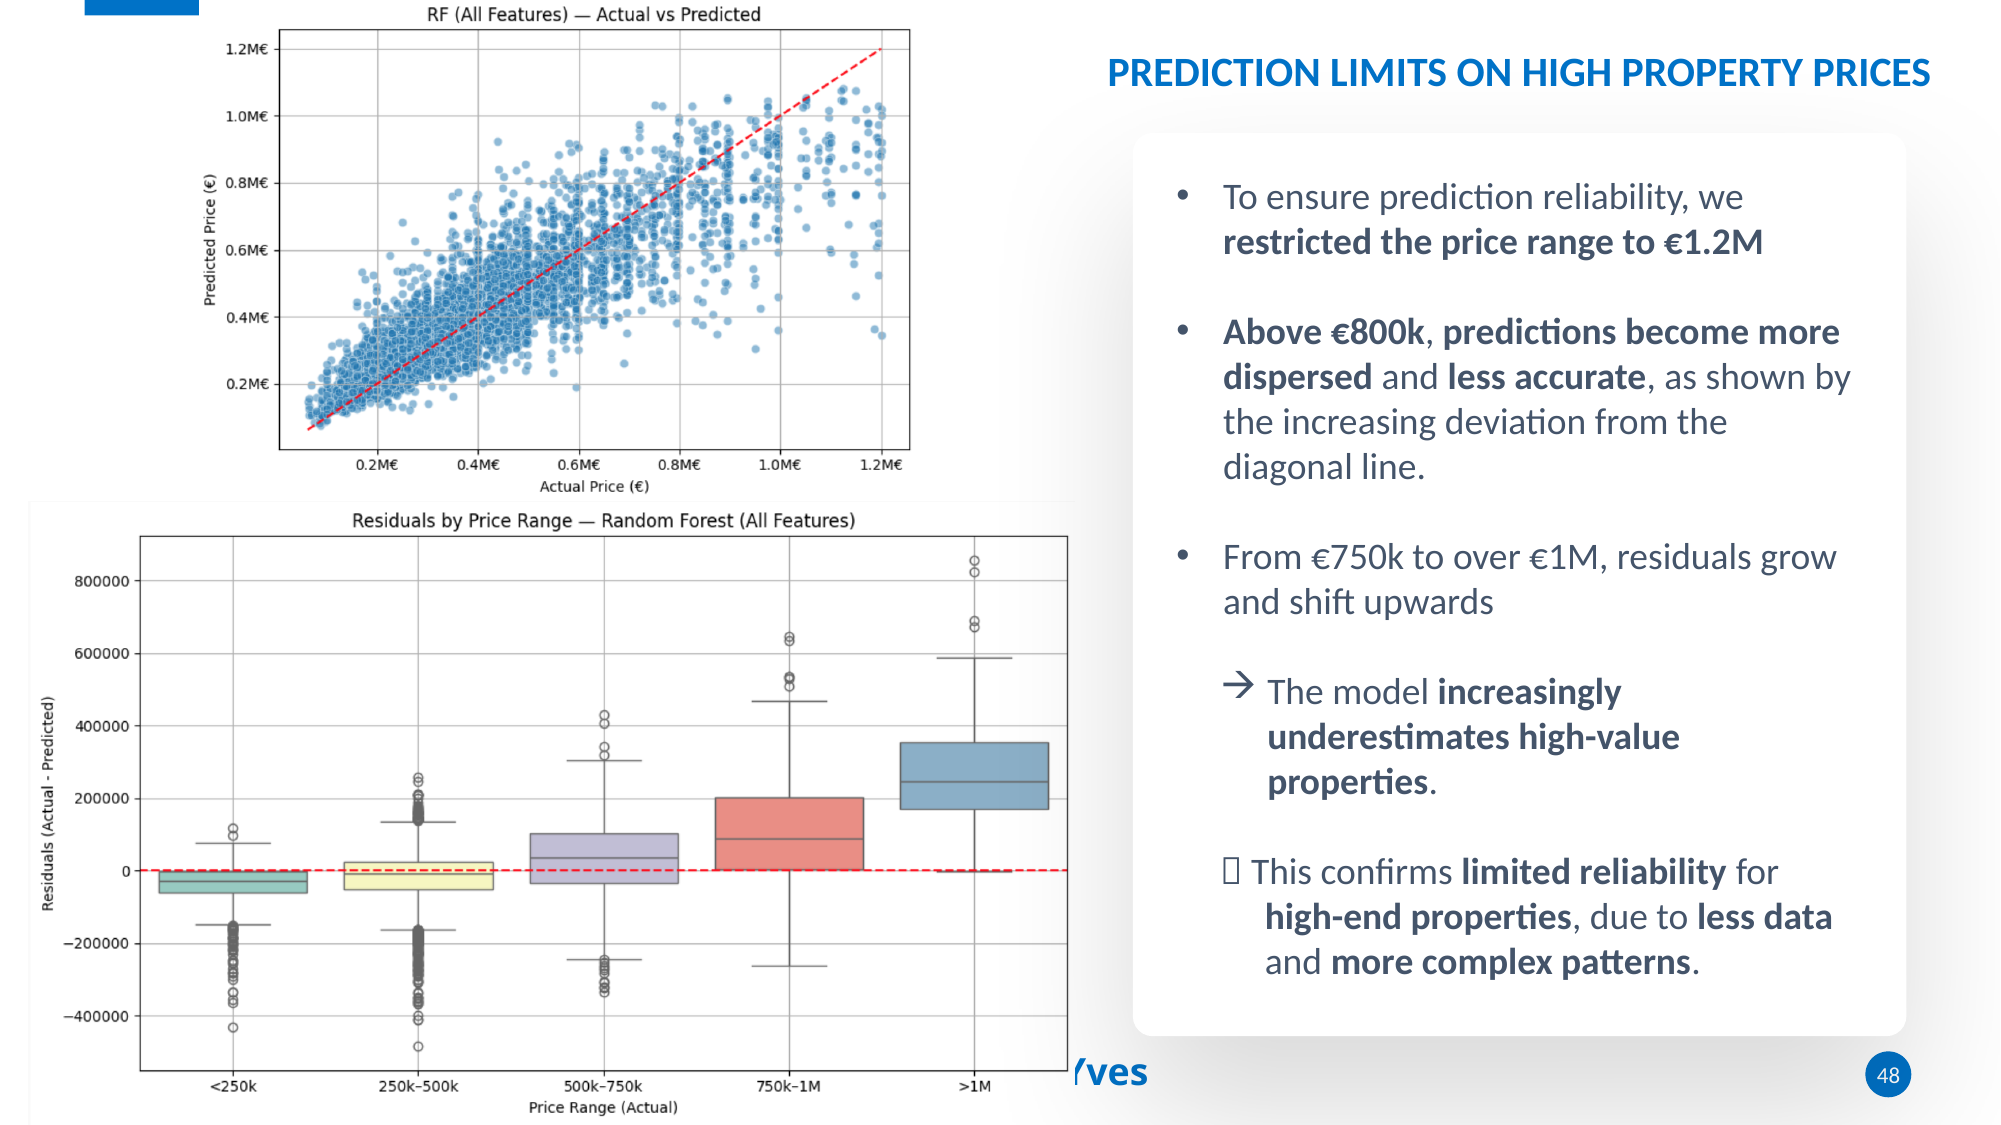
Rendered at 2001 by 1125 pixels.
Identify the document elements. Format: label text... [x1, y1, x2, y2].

text_box [1132, 132, 1907, 1037]
picture [28, 0, 1075, 1125]
text_box To ensure prediction reliability, we restricted the price range to €1.2M Above €800k, predictions become more dispersed and less accurate, as shown by the increasing deviation from the diagonal line. From €750k to over €1M, residuals grow and shift upwards The model increasingly underestimates high-value properties.  This confirms limited reliability for high-end properties, due to less data and more complex patterns. [1161, 164, 1873, 990]
title Prediction Limits on High Property Prices [1077, 6, 1962, 210]
